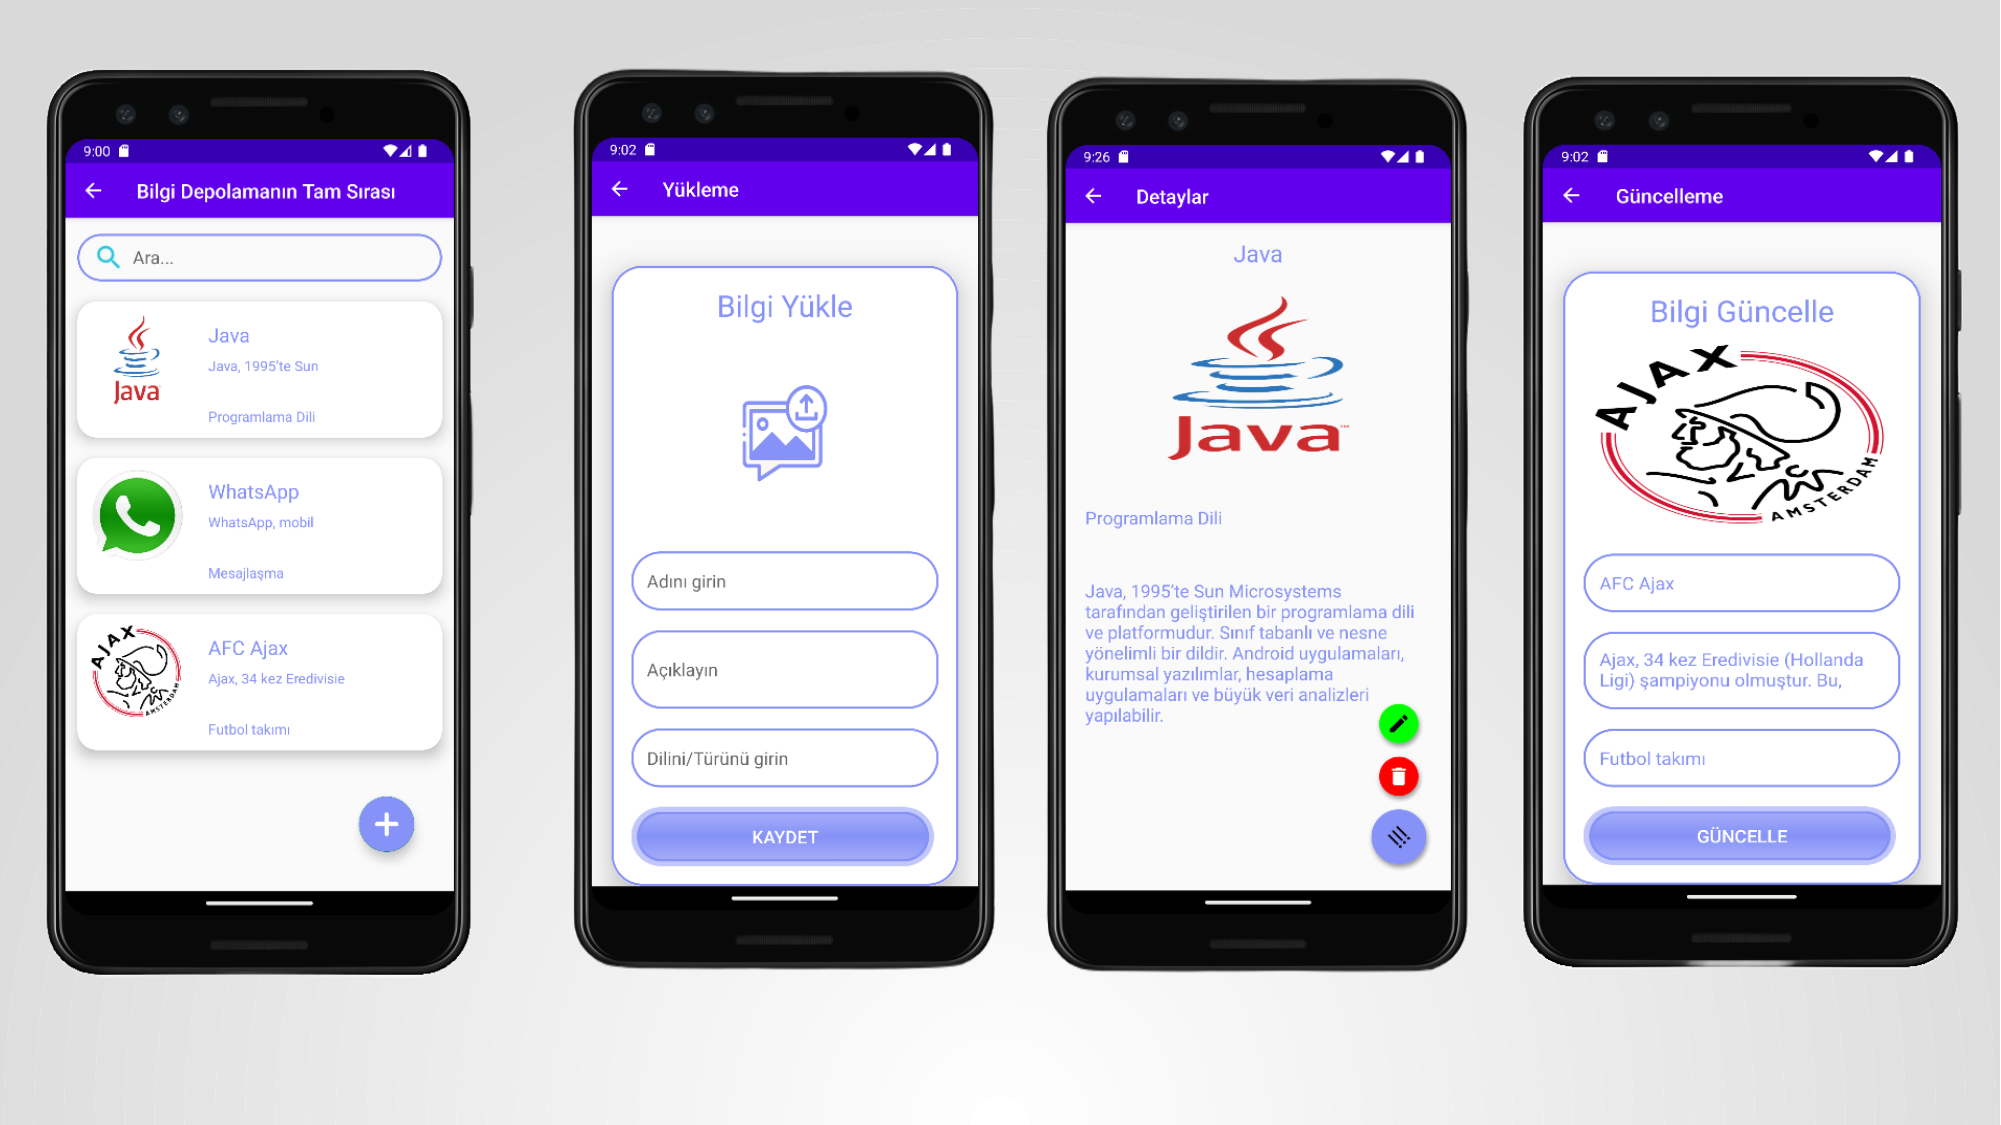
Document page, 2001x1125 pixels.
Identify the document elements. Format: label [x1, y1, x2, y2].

picture [1023, 43, 1966, 990]
picture [547, 52, 1000, 978]
picture [34, 52, 476, 978]
